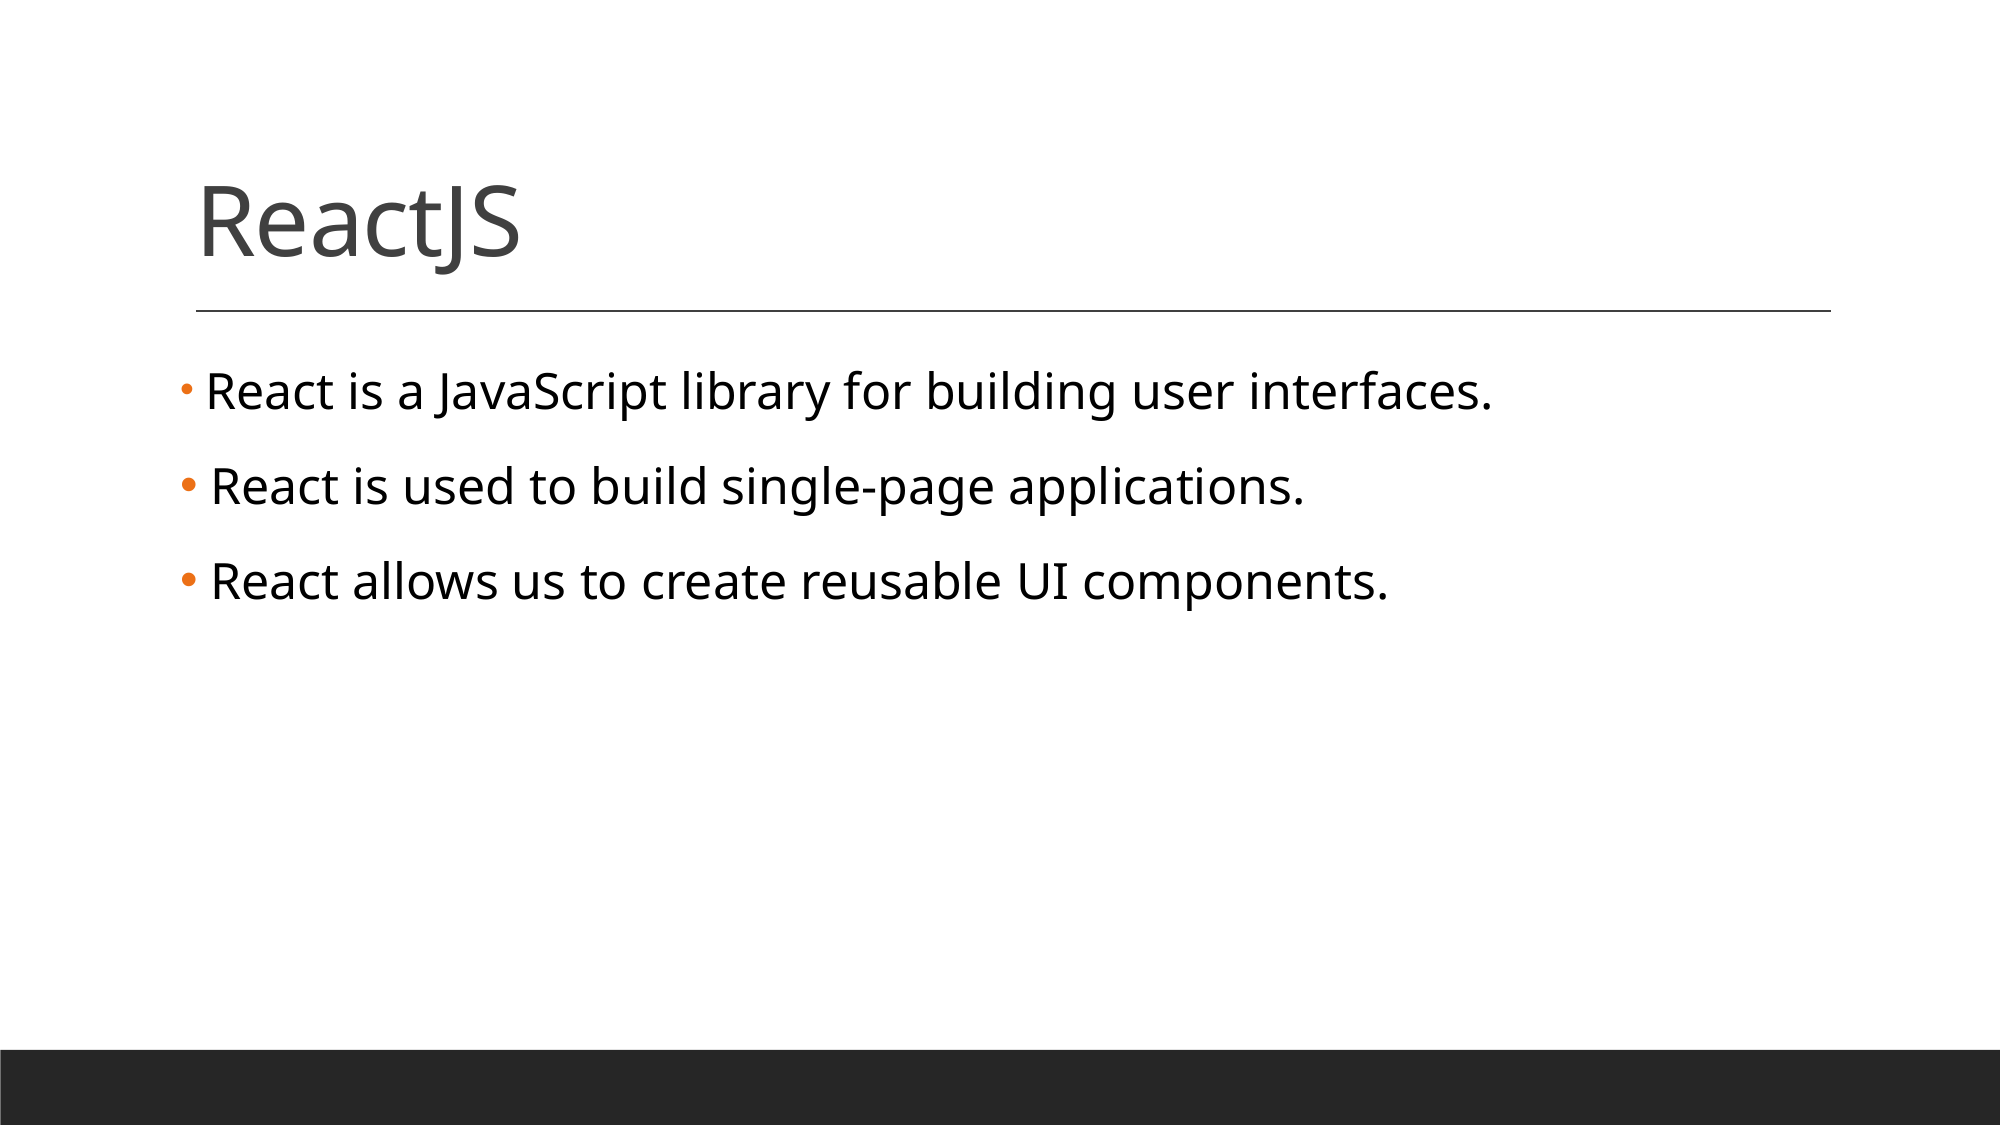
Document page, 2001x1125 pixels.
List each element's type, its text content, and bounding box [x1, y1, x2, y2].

list React is a JavaScript library for building user interfaces. React is used to build single-page applications. React allows us to create reusable UI components. [180, 345, 1830, 963]
title ReactJS [180, 47, 1830, 285]
